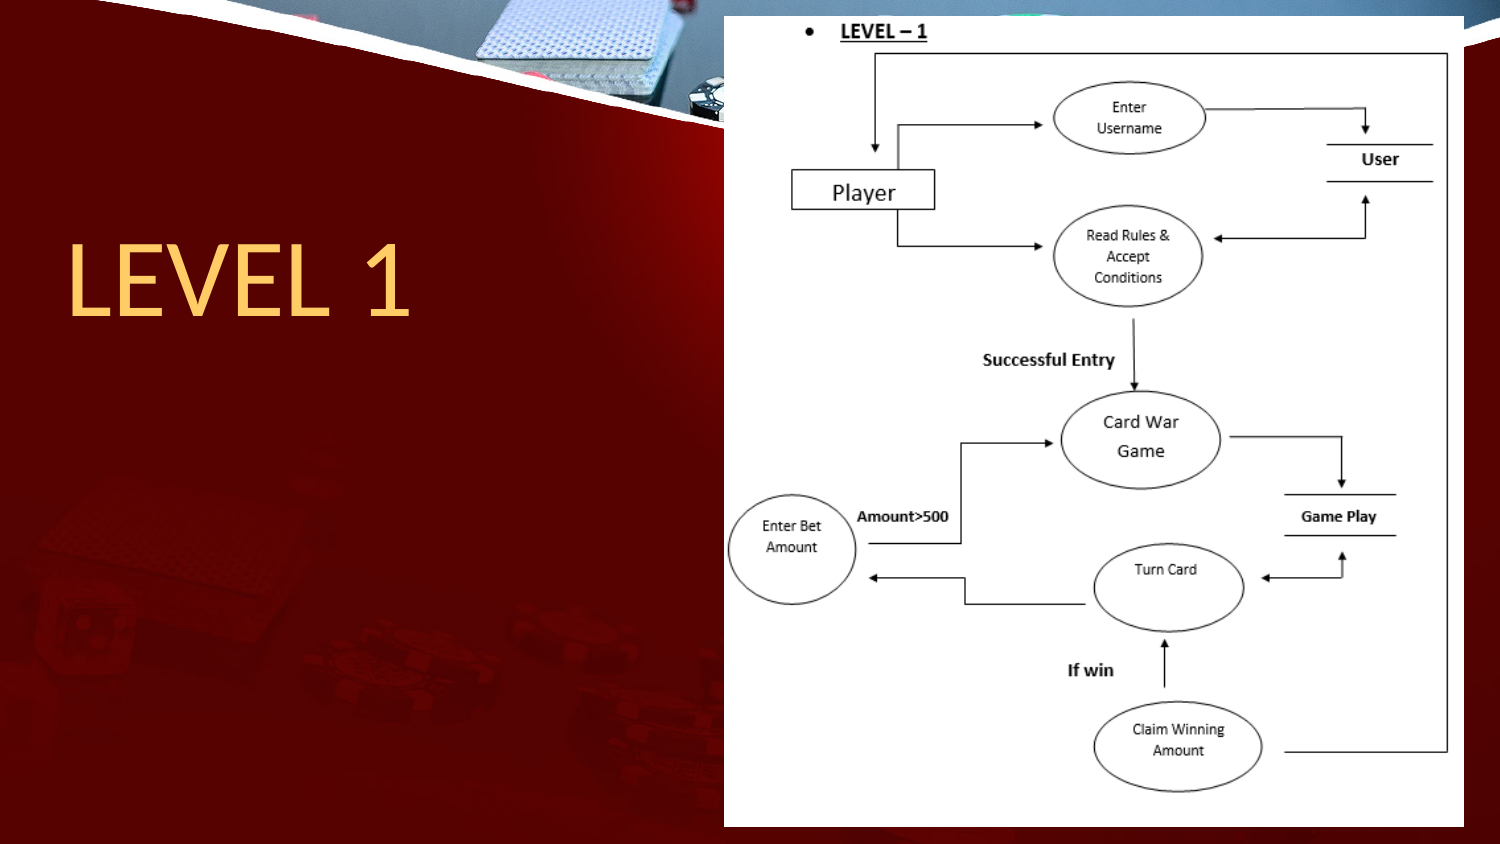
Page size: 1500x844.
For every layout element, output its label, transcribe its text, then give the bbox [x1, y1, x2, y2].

title LEVEL 1 [31, 196, 719, 347]
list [724, 16, 1464, 828]
picture [0, 0, 1500, 844]
